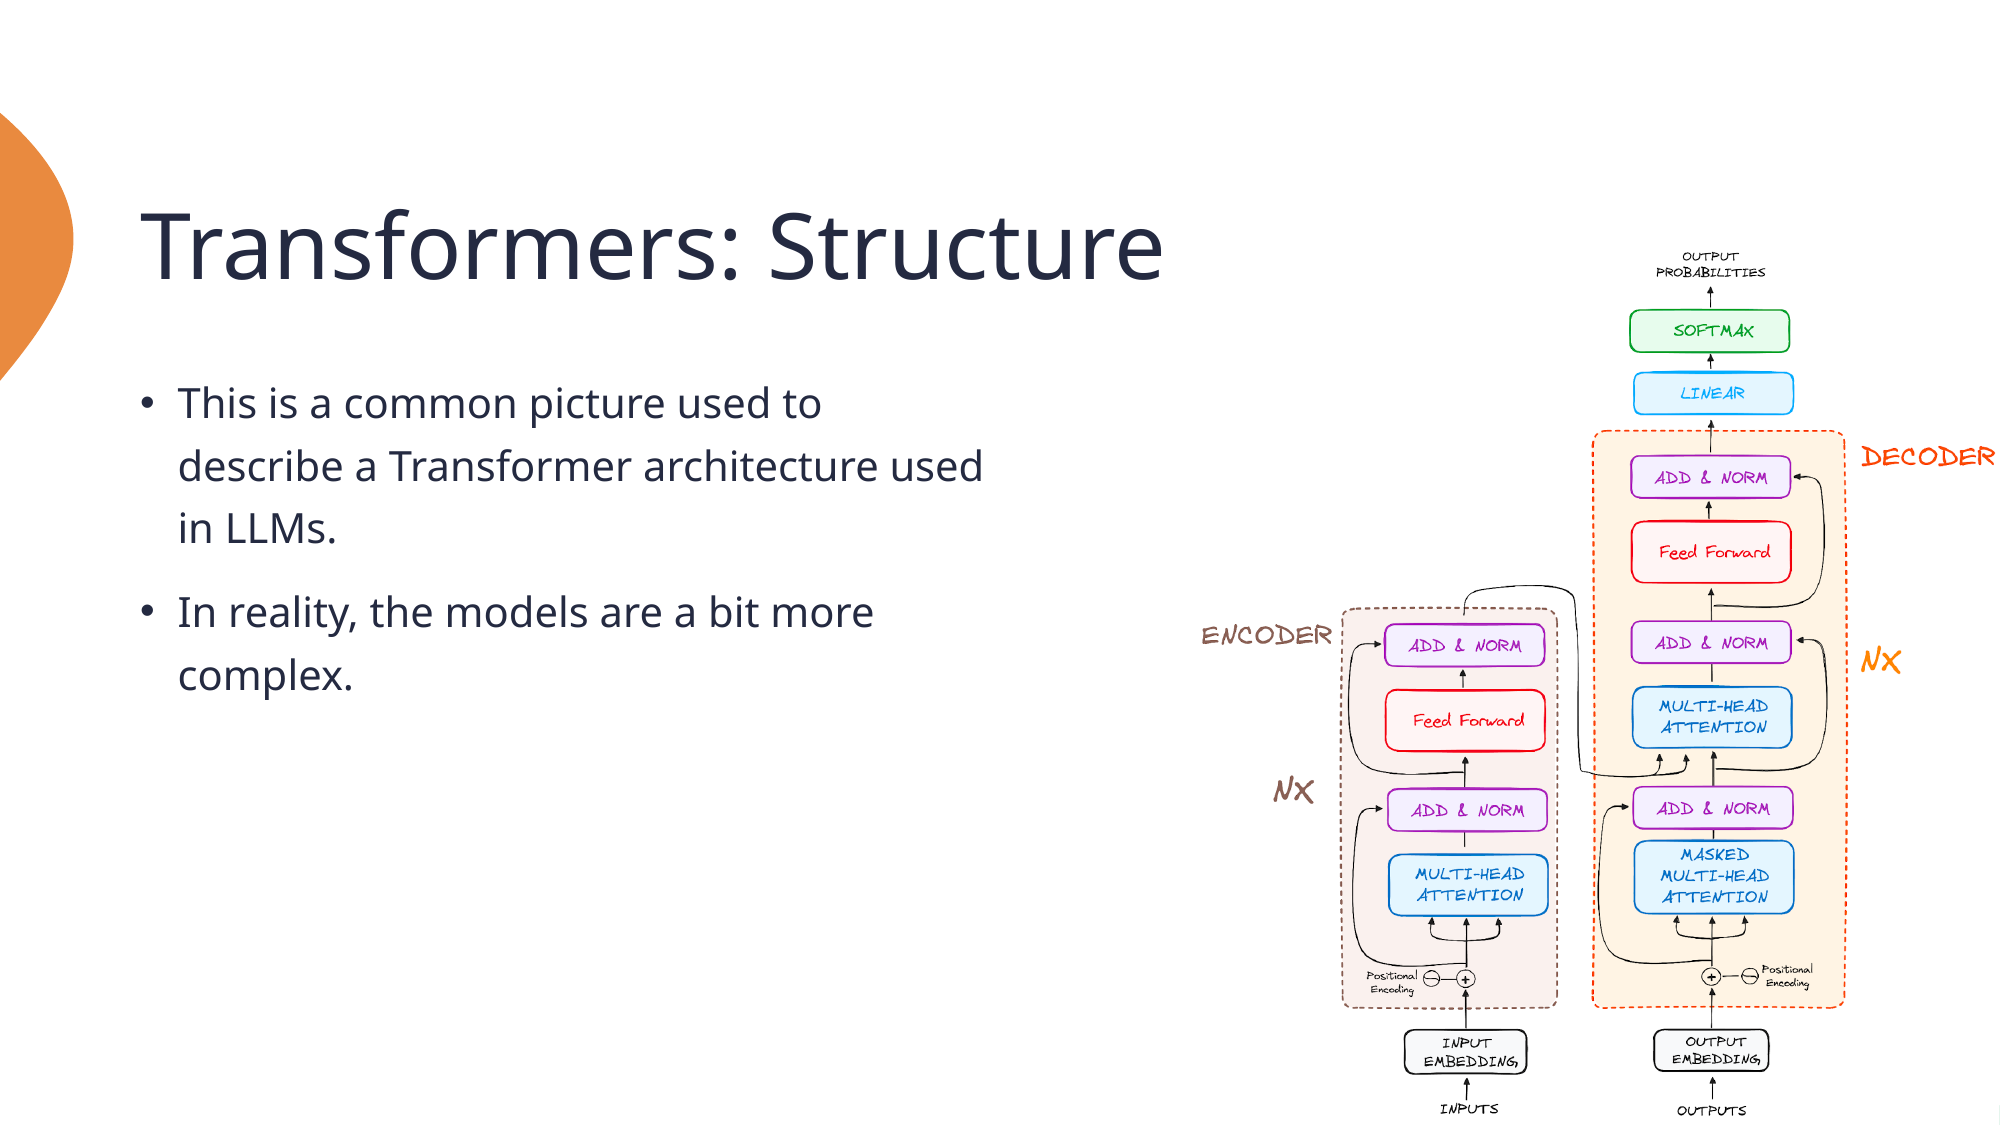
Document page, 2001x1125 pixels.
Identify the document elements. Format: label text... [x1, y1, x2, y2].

list This is a common picture used to describe a Transformer architecture used in LLMs. In reality, the models are a bit more complex. [125, 356, 1000, 1082]
title Transformers: Structure [125, 125, 1198, 375]
picture [1197, 245, 2000, 1125]
